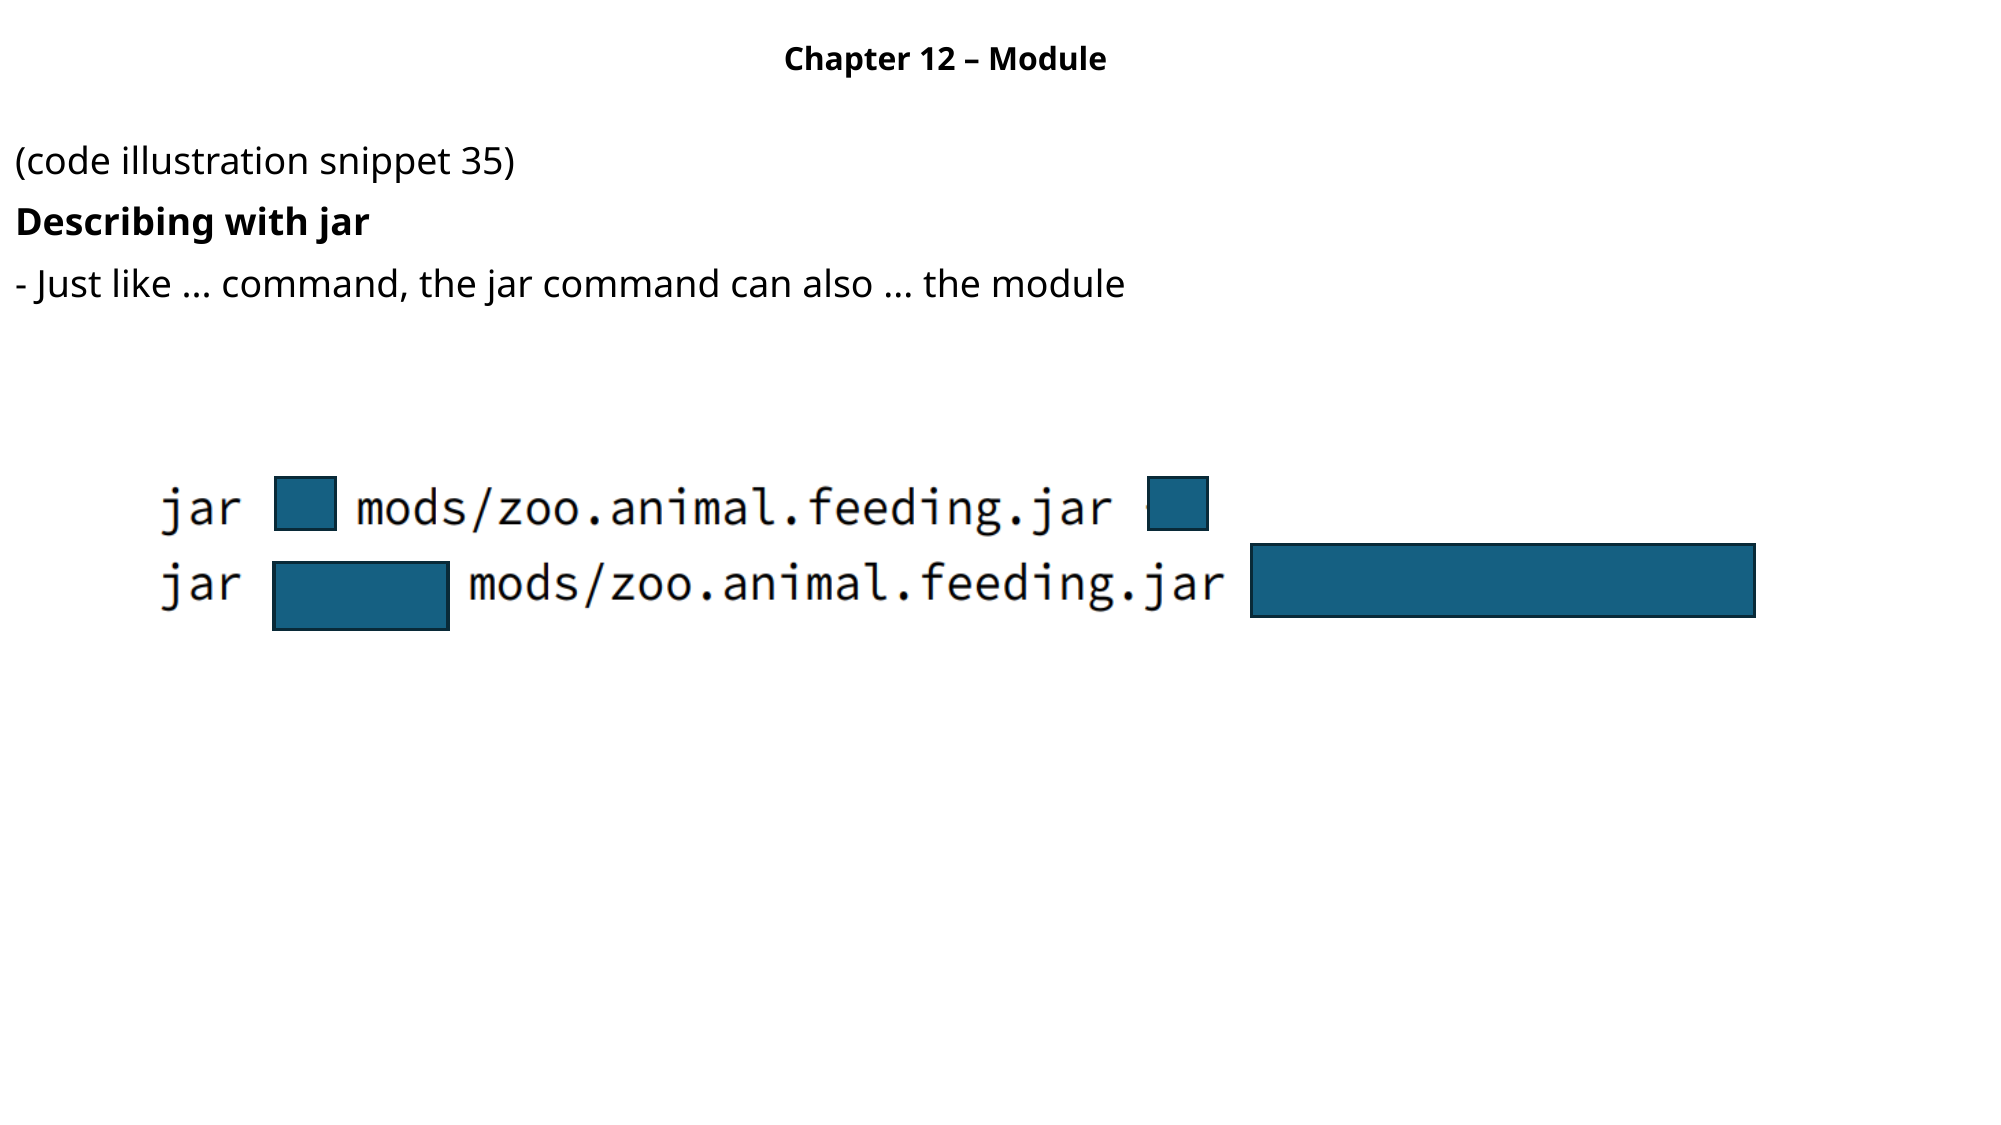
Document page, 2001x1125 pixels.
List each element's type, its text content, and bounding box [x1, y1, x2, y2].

subtitle Chapter 12 – Module [24, 35, 1866, 86]
picture [136, 459, 1755, 631]
text_box (code illustration snippet 35) Describing with jar - Just like ... command, the jar command can also ... the module [0, 134, 2000, 1125]
